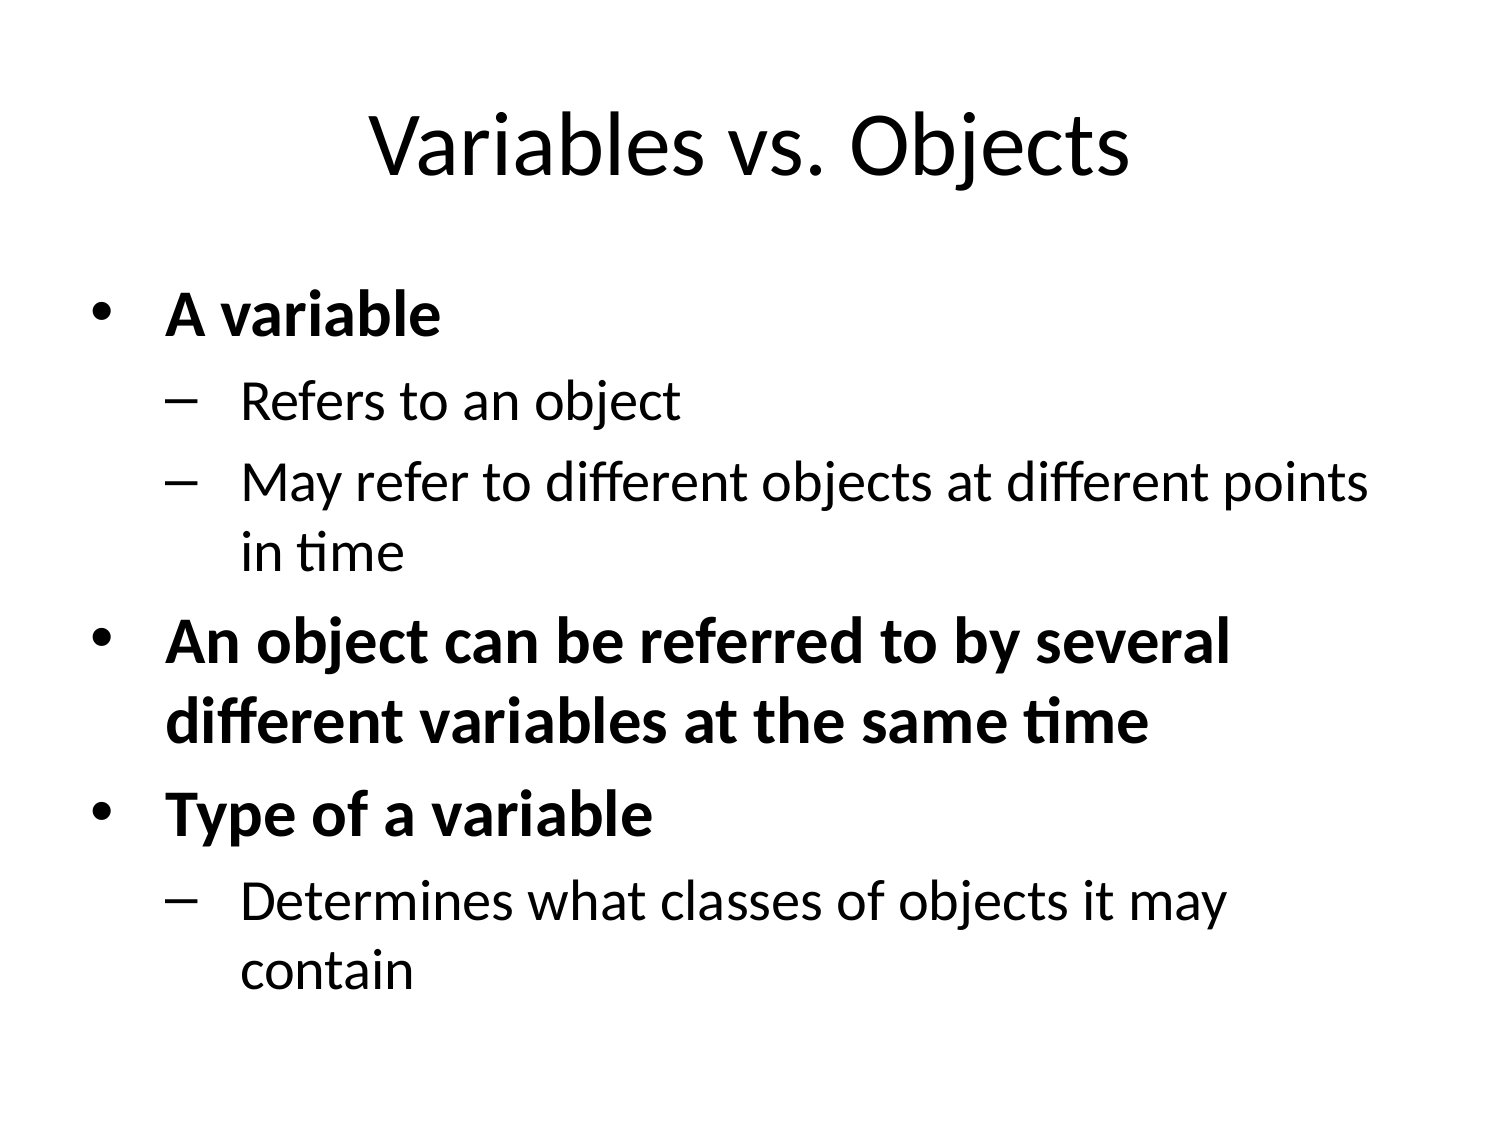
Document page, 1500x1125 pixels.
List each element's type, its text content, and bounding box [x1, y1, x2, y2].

title Variables vs. Objects [75, 45, 1425, 233]
list A variable Refers to an object May refer to different objects at different points in time An object can be referred to by several different variables at the same time Type of a variable Determines what classes of objects it may contain [75, 262, 1425, 1005]
